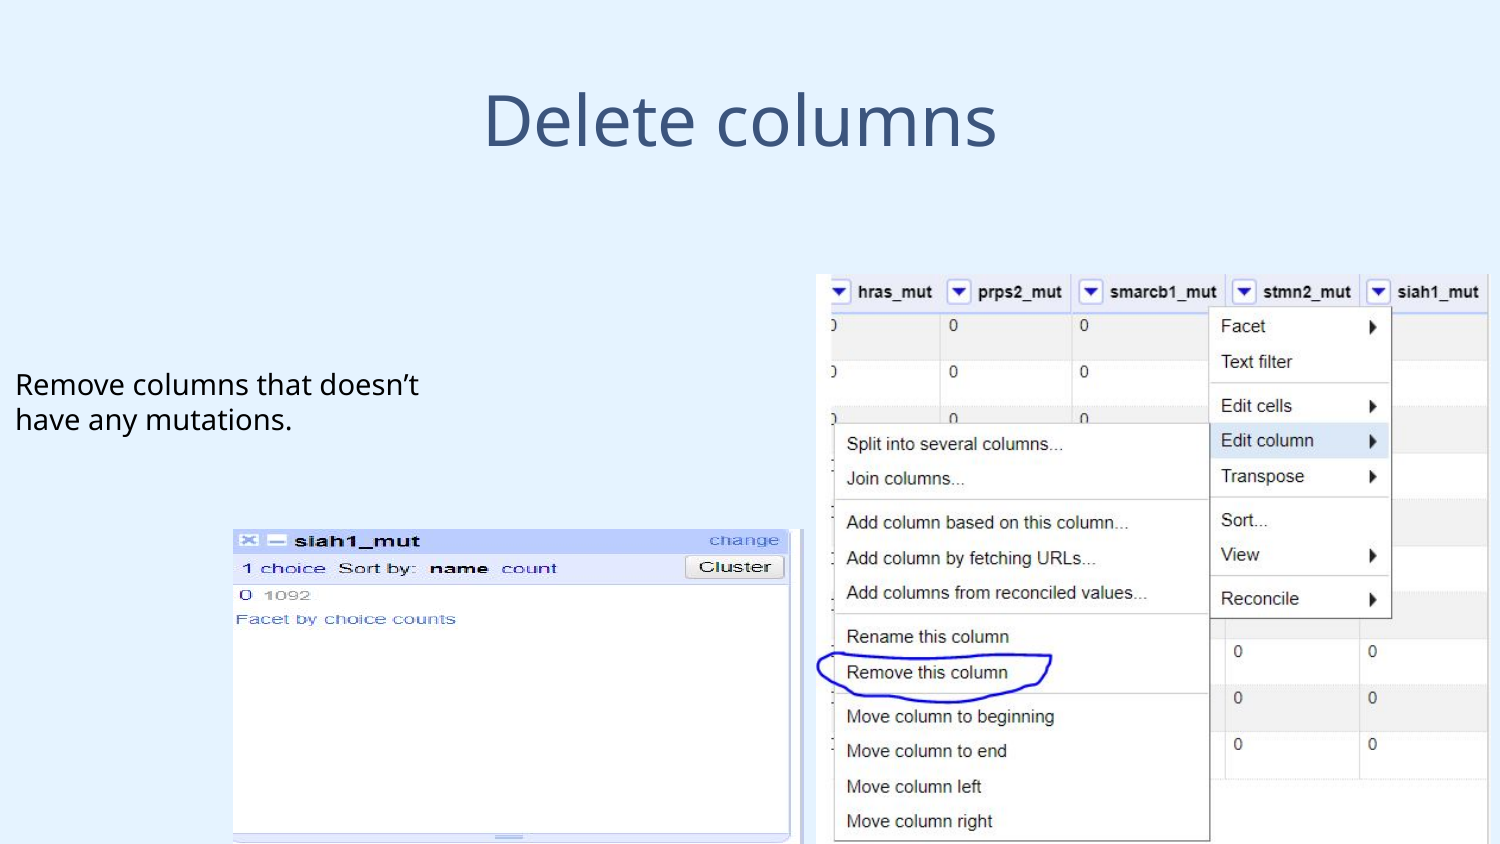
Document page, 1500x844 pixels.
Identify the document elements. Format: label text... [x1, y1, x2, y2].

text_box Remove columns that doesn’t have any mutations. [0, 351, 456, 452]
picture [233, 528, 804, 844]
picture [815, 274, 1491, 844]
title Delete columns [118, 76, 1382, 157]
